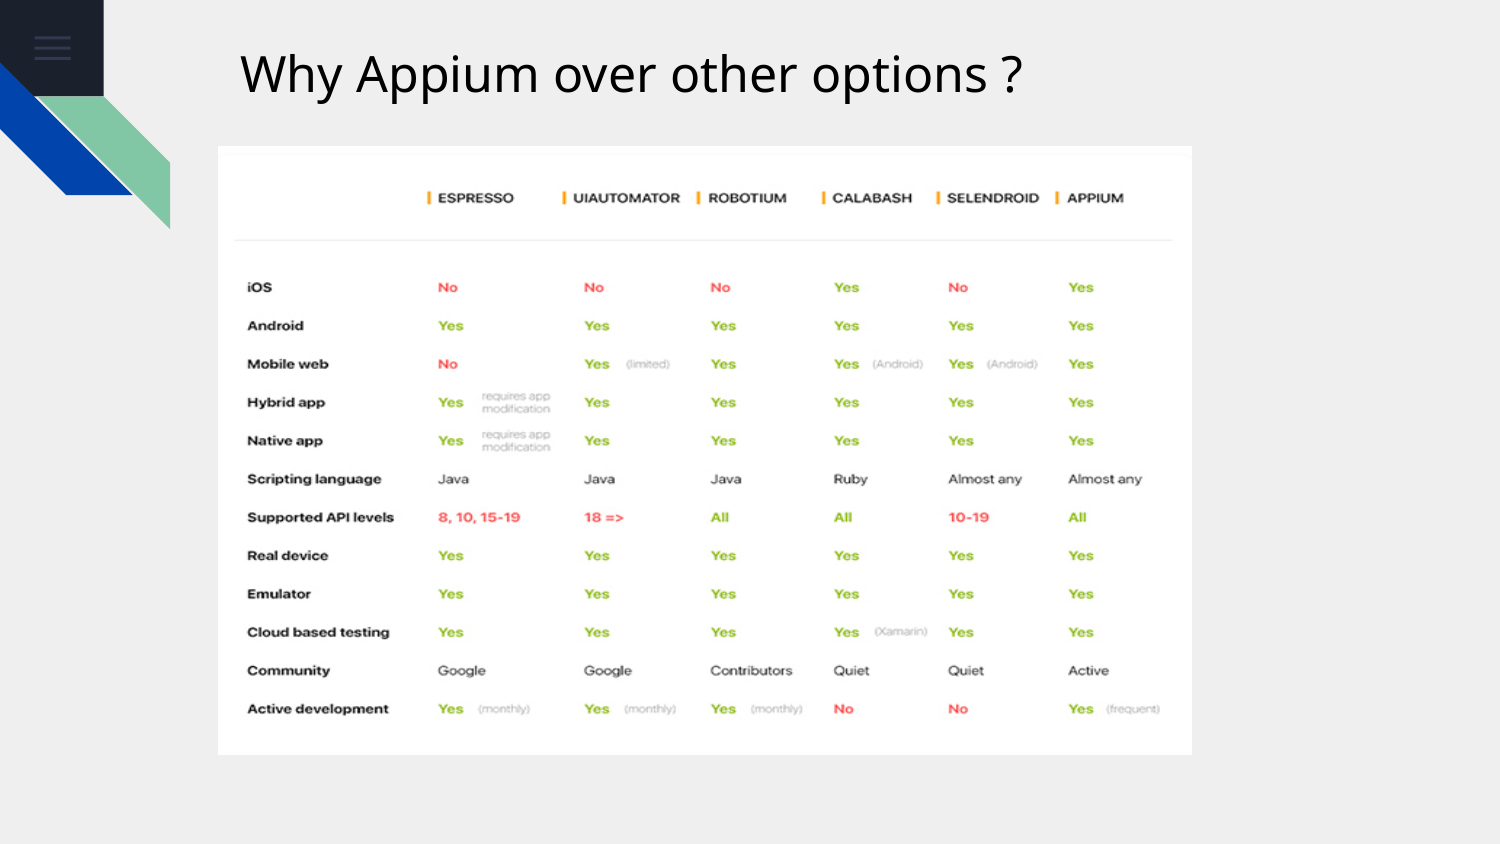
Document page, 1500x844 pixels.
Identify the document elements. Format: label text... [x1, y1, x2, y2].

title Why Appium over other options ? [225, 27, 1381, 177]
picture [218, 146, 1192, 755]
